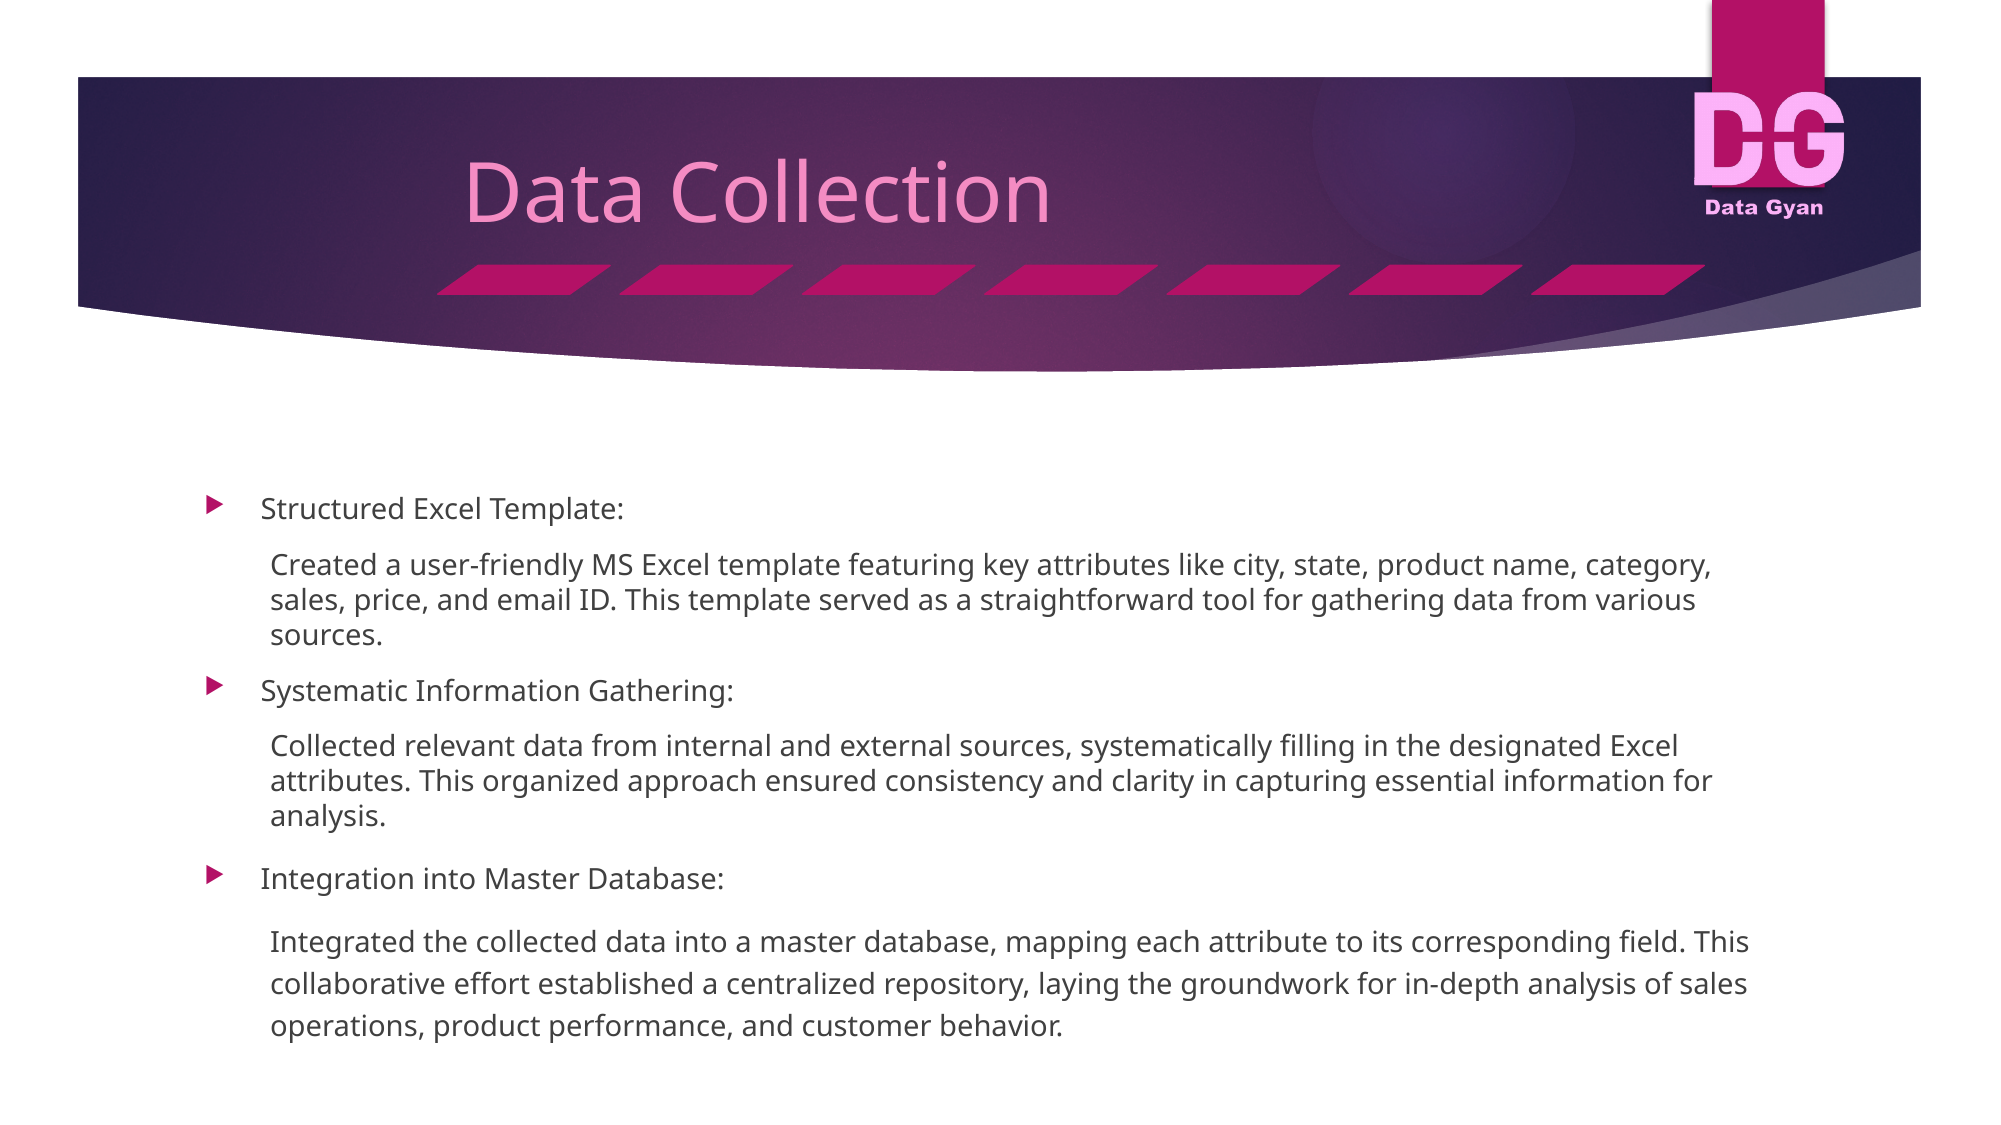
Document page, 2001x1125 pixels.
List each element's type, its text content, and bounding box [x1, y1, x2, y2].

list Structured Excel Template: Created a user-friendly MS Excel template featuring key attributes like city, state, product name, category, sales, price, and email ID. This template served as a straightforward tool for gathering data from various sources. Systematic Information Gathering: Collected relevant data from internal and external sources, systematically filling in the designated Excel attributes. This organized approach ensured consistency and clarity in capturing essential information for analysis. Integration into Master Database: Integrated the collected data into a master database, mapping each attribute to its corresponding field. This collaborative effort established a centralized repository, laying the groundwork for in-depth analysis of sales operations, product performance, and customer behavior. [189, 427, 1790, 988]
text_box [352, 186, 1790, 304]
